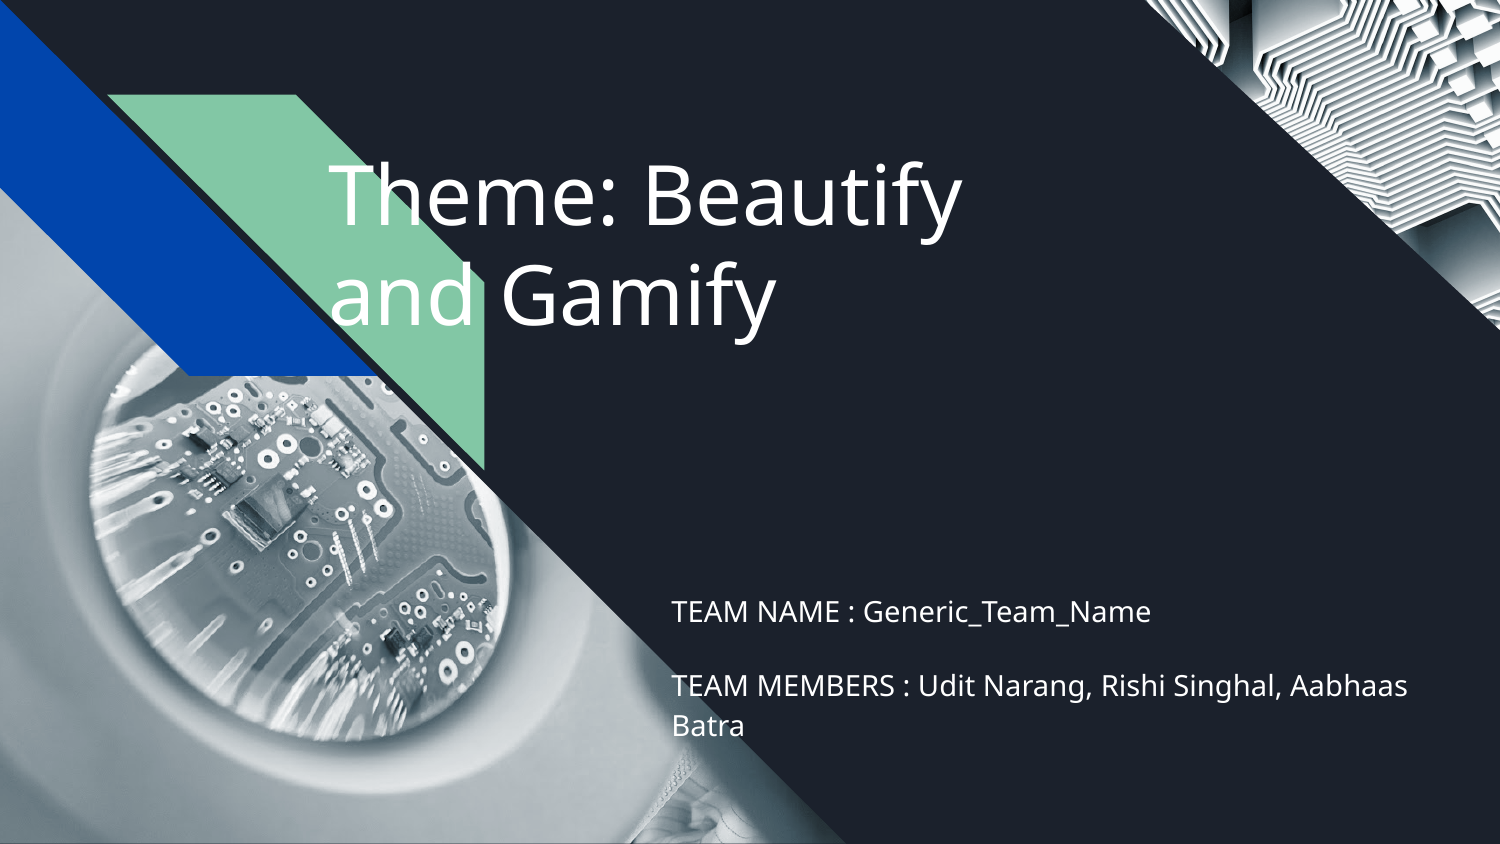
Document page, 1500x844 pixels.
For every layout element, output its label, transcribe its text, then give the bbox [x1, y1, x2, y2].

picture [1144, 0, 1500, 331]
picture [0, 189, 847, 844]
subtitle TEAM NAME : Generic_Team_Name TEAM MEMBERS : Udit Narang, Rishi Singhal, Aabhaas Batra [656, 573, 1480, 779]
title Theme: Beautify and Gamify [313, 127, 1137, 387]
